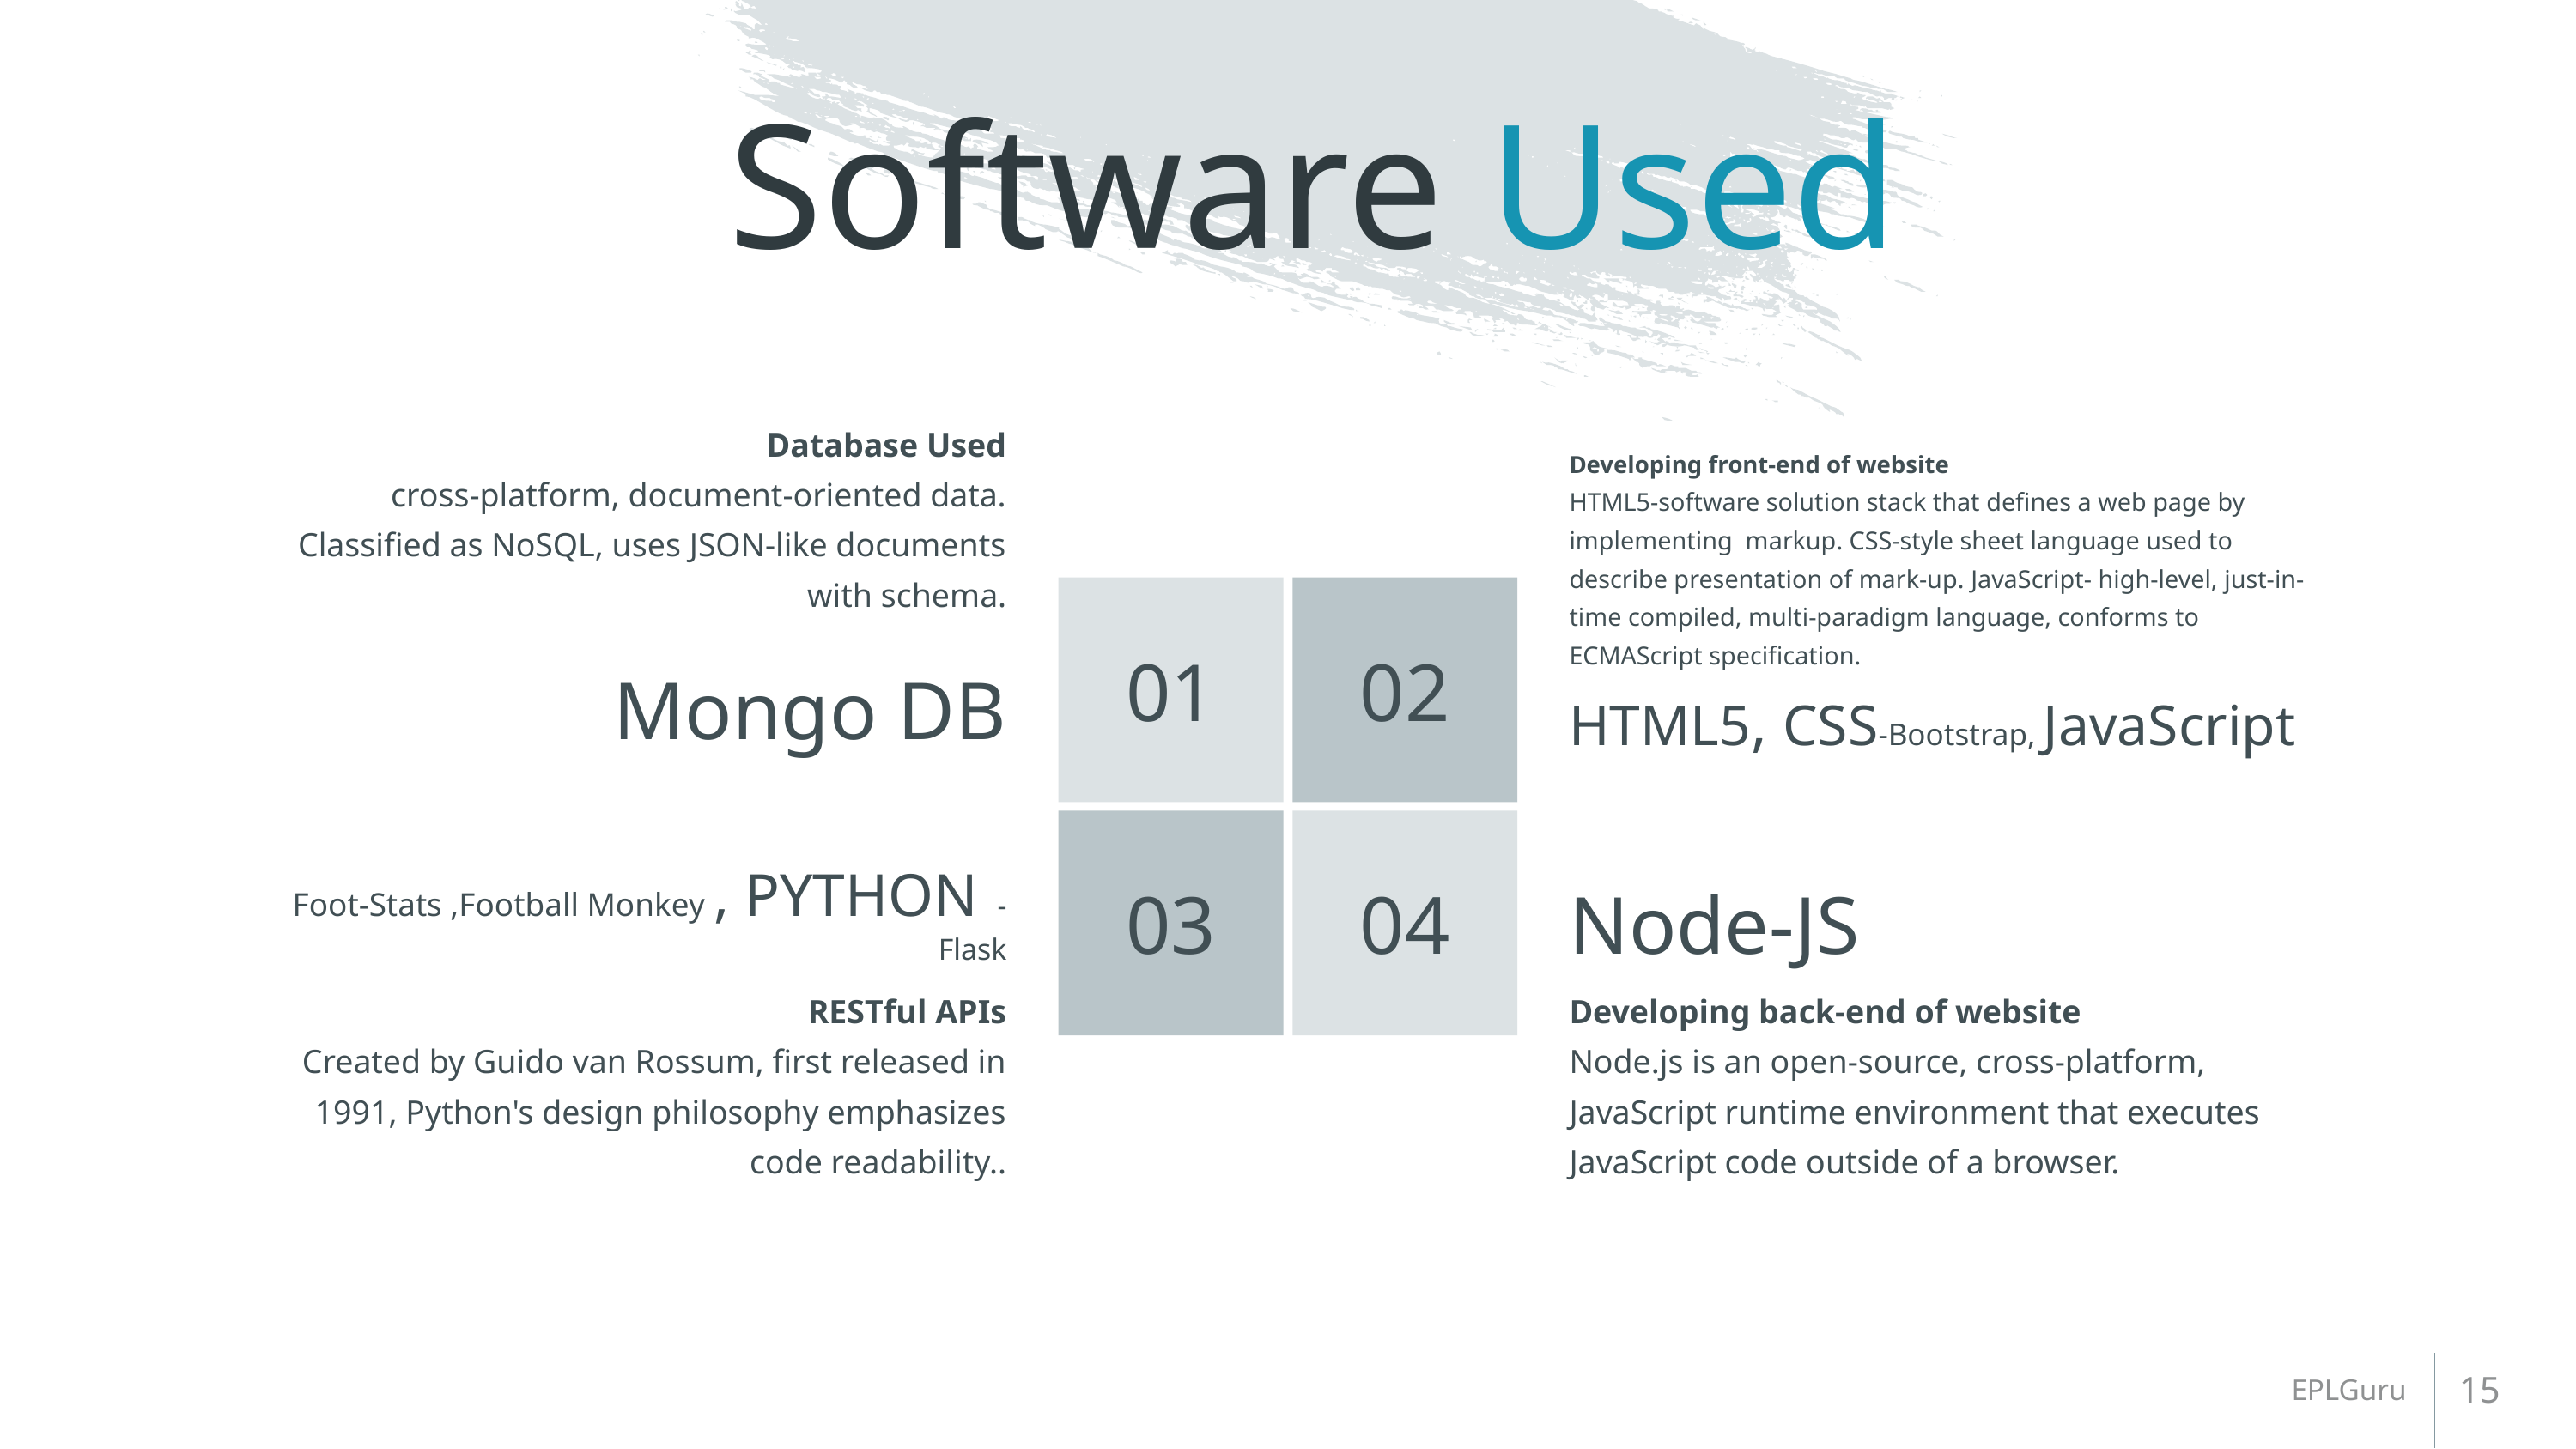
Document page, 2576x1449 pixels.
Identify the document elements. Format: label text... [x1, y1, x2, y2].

title Software Used [365, 58, 2263, 290]
list HTML5, CSS-Bootstrap, JavaScript [1556, 677, 2335, 795]
list RESTful APIs Created by Guido van Rossum, first released in 1991, Python's design philosophy emphasizes code readability.. [240, 973, 1020, 1198]
list Foot-Stats ,Football Monkey , PYTHON -Flask [240, 834, 1020, 973]
footer EPLGuru [1550, 1353, 2420, 1430]
list Mongo DB [240, 647, 1020, 769]
list Node-JS [1556, 862, 2335, 973]
list Database Used cross-platform, document-oriented data. Classified as NoSQL, uses JSON-like documents with schema. [240, 386, 1020, 621]
list Developing front-end of website HTML5-software solution stack that defines a web page by implementing markup. CSS-style sheet language used to describe presentation of mark-up. JavaScript- high-level, just-in-time compiled, multi-paradigm language, conforms to ECMAScript specification. [1556, 433, 2335, 677]
list Developing back-end of website Node.js is an open-source, cross-platform, JavaScript runtime environment that executes JavaScript code outside of a browser. [1556, 973, 2335, 1198]
slide_number 15 [2434, 1353, 2525, 1430]
